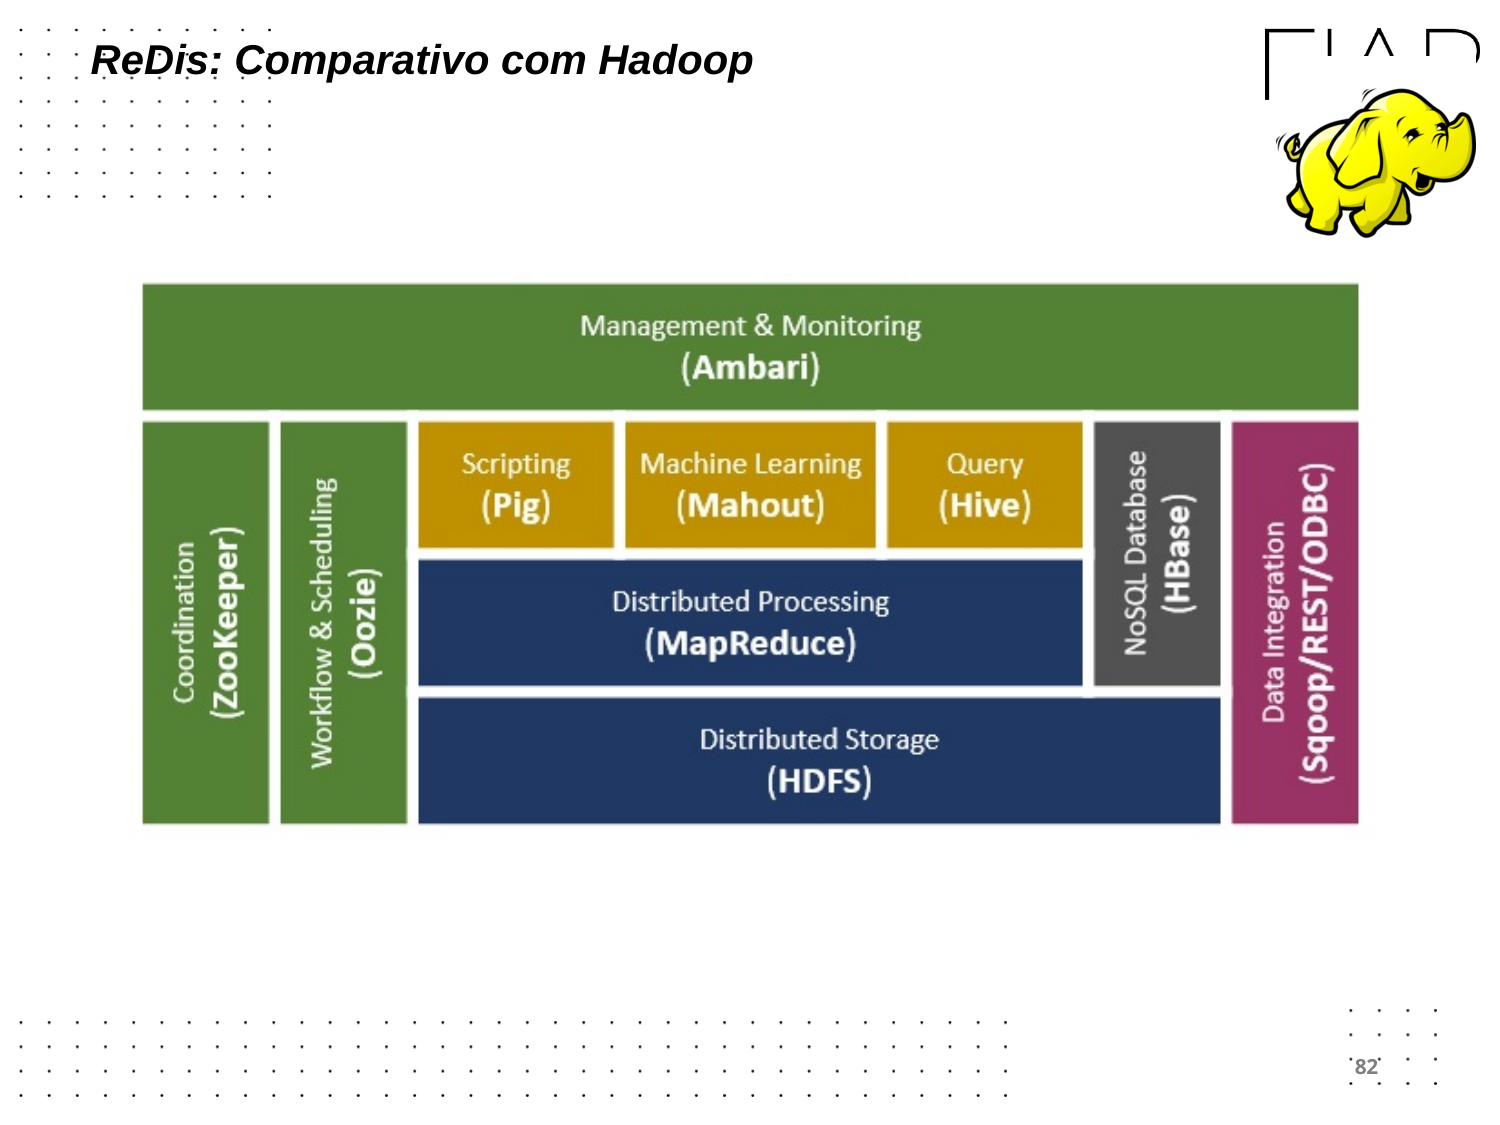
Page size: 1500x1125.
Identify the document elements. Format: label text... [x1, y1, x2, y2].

picture [1344, 1007, 1437, 1085]
title ReDis: Comparativo com Hadoop [75, 30, 1258, 157]
picture [125, 273, 1377, 842]
picture [19, 28, 271, 198]
picture [1265, 28, 1480, 257]
picture [19, 1019, 1007, 1097]
